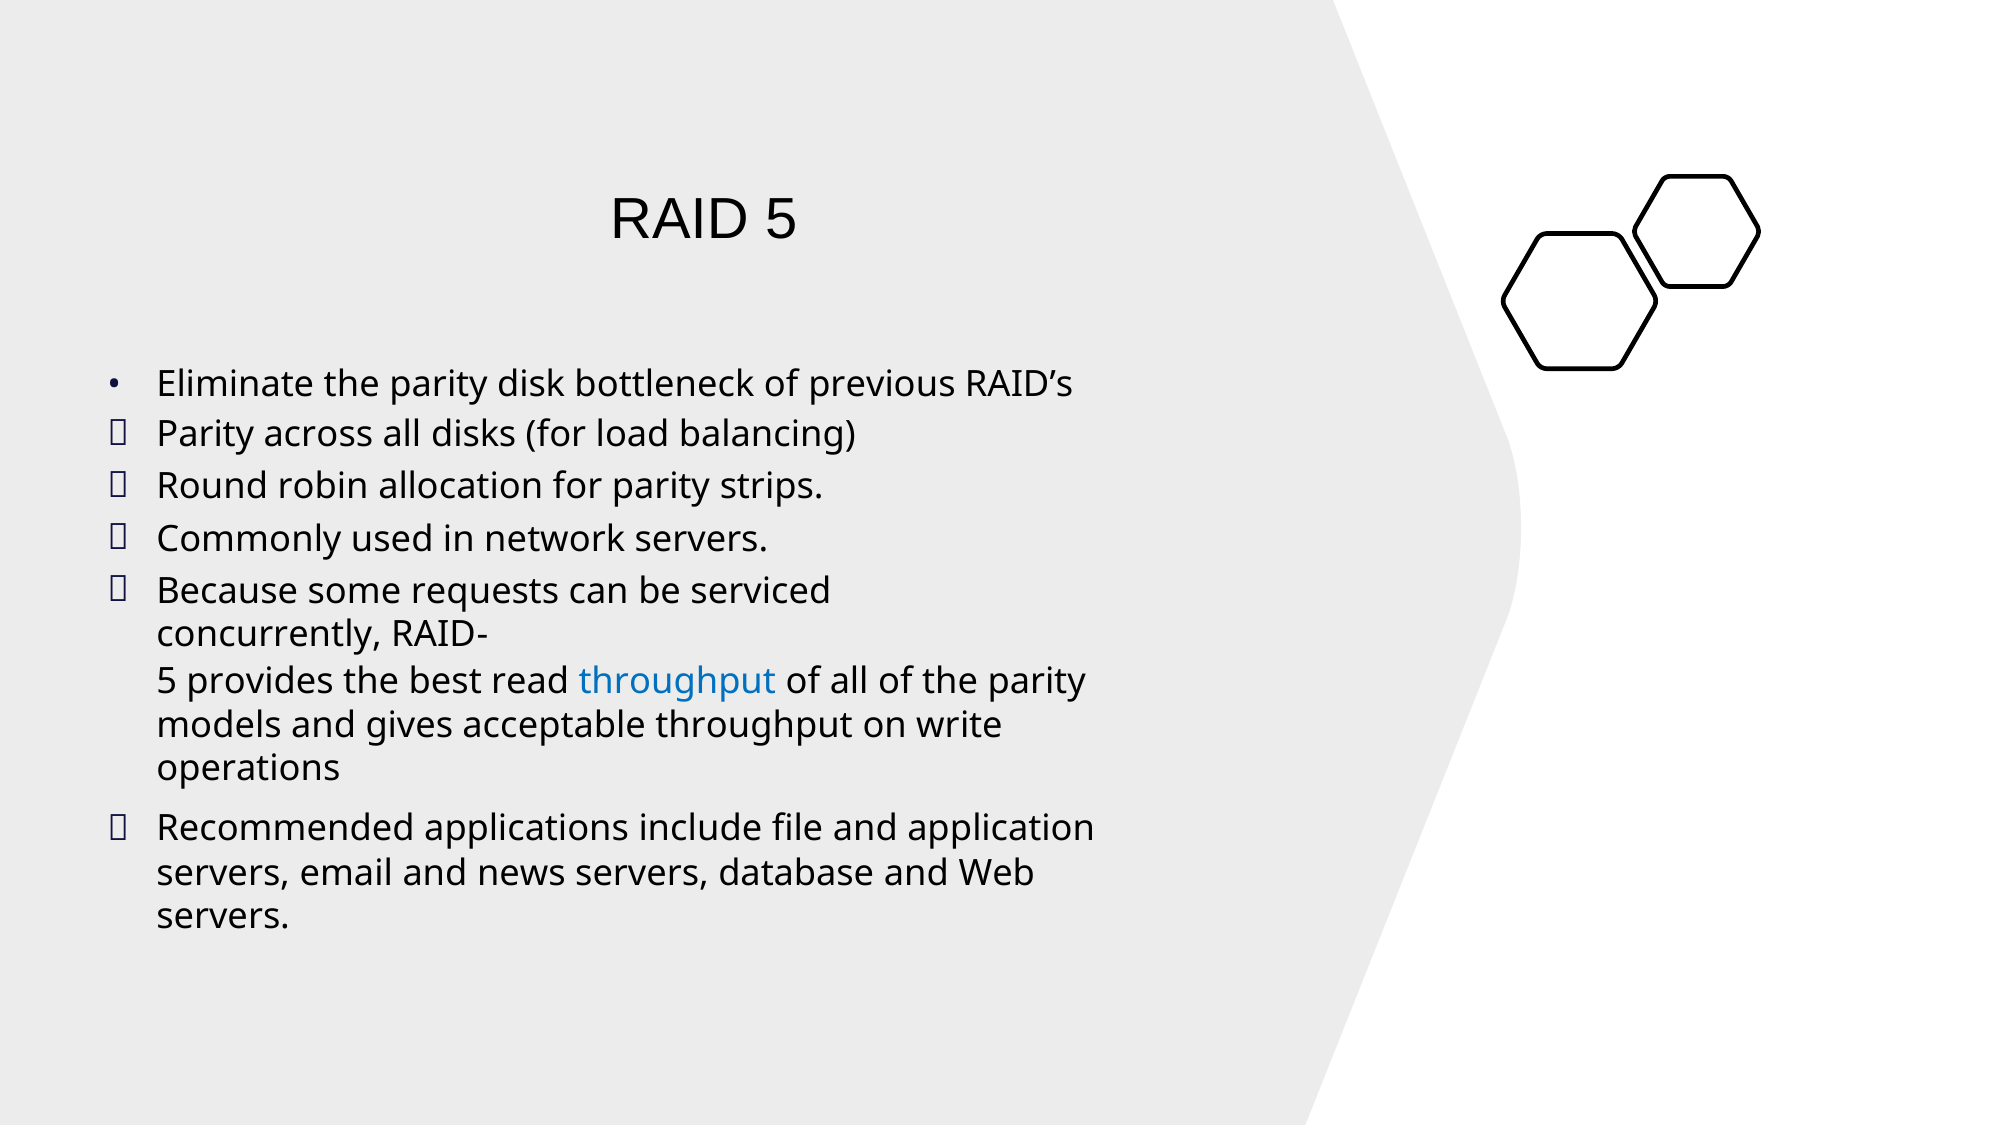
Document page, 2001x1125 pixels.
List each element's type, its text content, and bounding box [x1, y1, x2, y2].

text_box Recommended applications include file and application servers, email and news servers, database and Web servers. [154, 808, 1159, 936]
text_box [0, 0, 1523, 1125]
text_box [1502, 176, 1759, 369]
text_box [1307, 0, 2000, 1125]
text_box RAID 5 [608, 188, 808, 251]
text_box  [105, 809, 132, 850]
text_box •     [105, 364, 135, 614]
text_box Eliminate the parity disk bottleneck of previous RAID’s Parity across all disks (for load balancing) Round robin allocation for parity strips. Commonly used in network servers. Because some requests can be serviced concurrently, RAID- 5 provides the best read throughput of all of the parity models and gives acceptable throughput on write operations [154, 364, 1262, 744]
